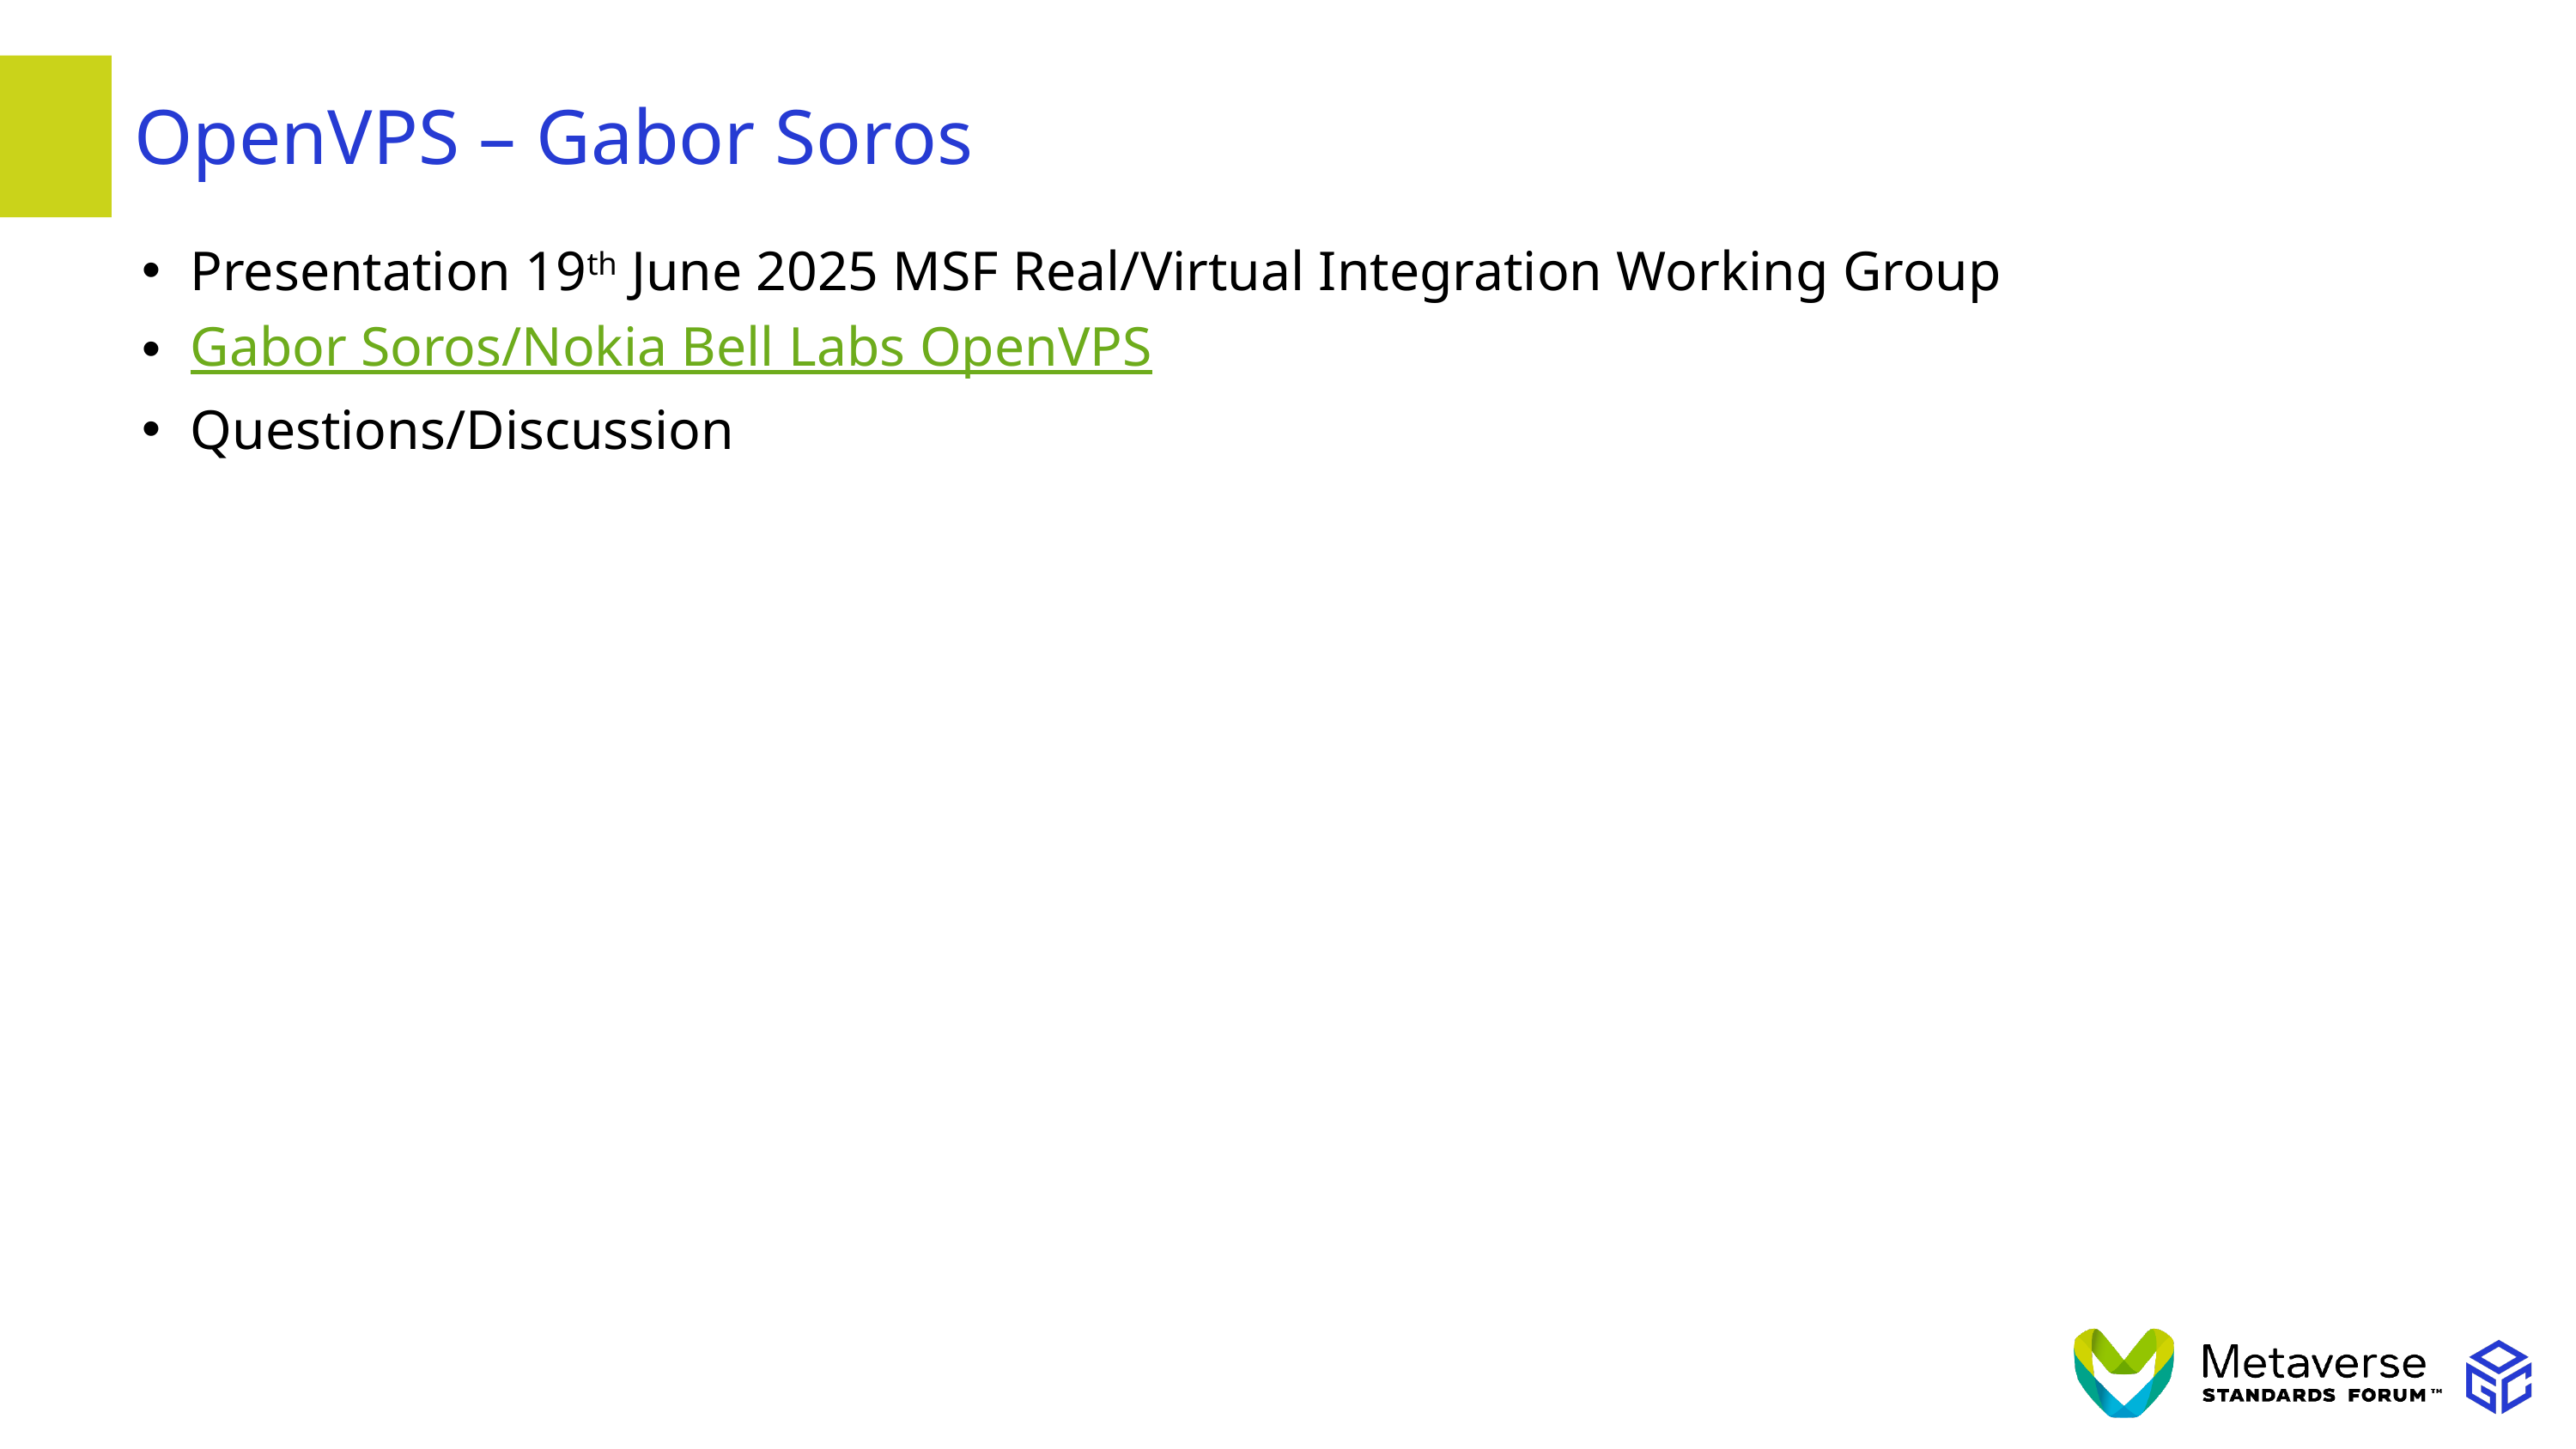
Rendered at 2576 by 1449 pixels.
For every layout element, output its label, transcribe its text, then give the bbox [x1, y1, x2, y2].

picture [2120, 1401, 2128, 1405]
list Presentation 19th June 2025 MSF Real/Virtual Integration Working Group Gabor Soros/Nokia Bell Labs OpenVPS Questions/Discussion [129, 230, 2464, 1401]
picture [2053, 1333, 2544, 1427]
title OpenVPS – Gabor Soros [121, 78, 2457, 208]
